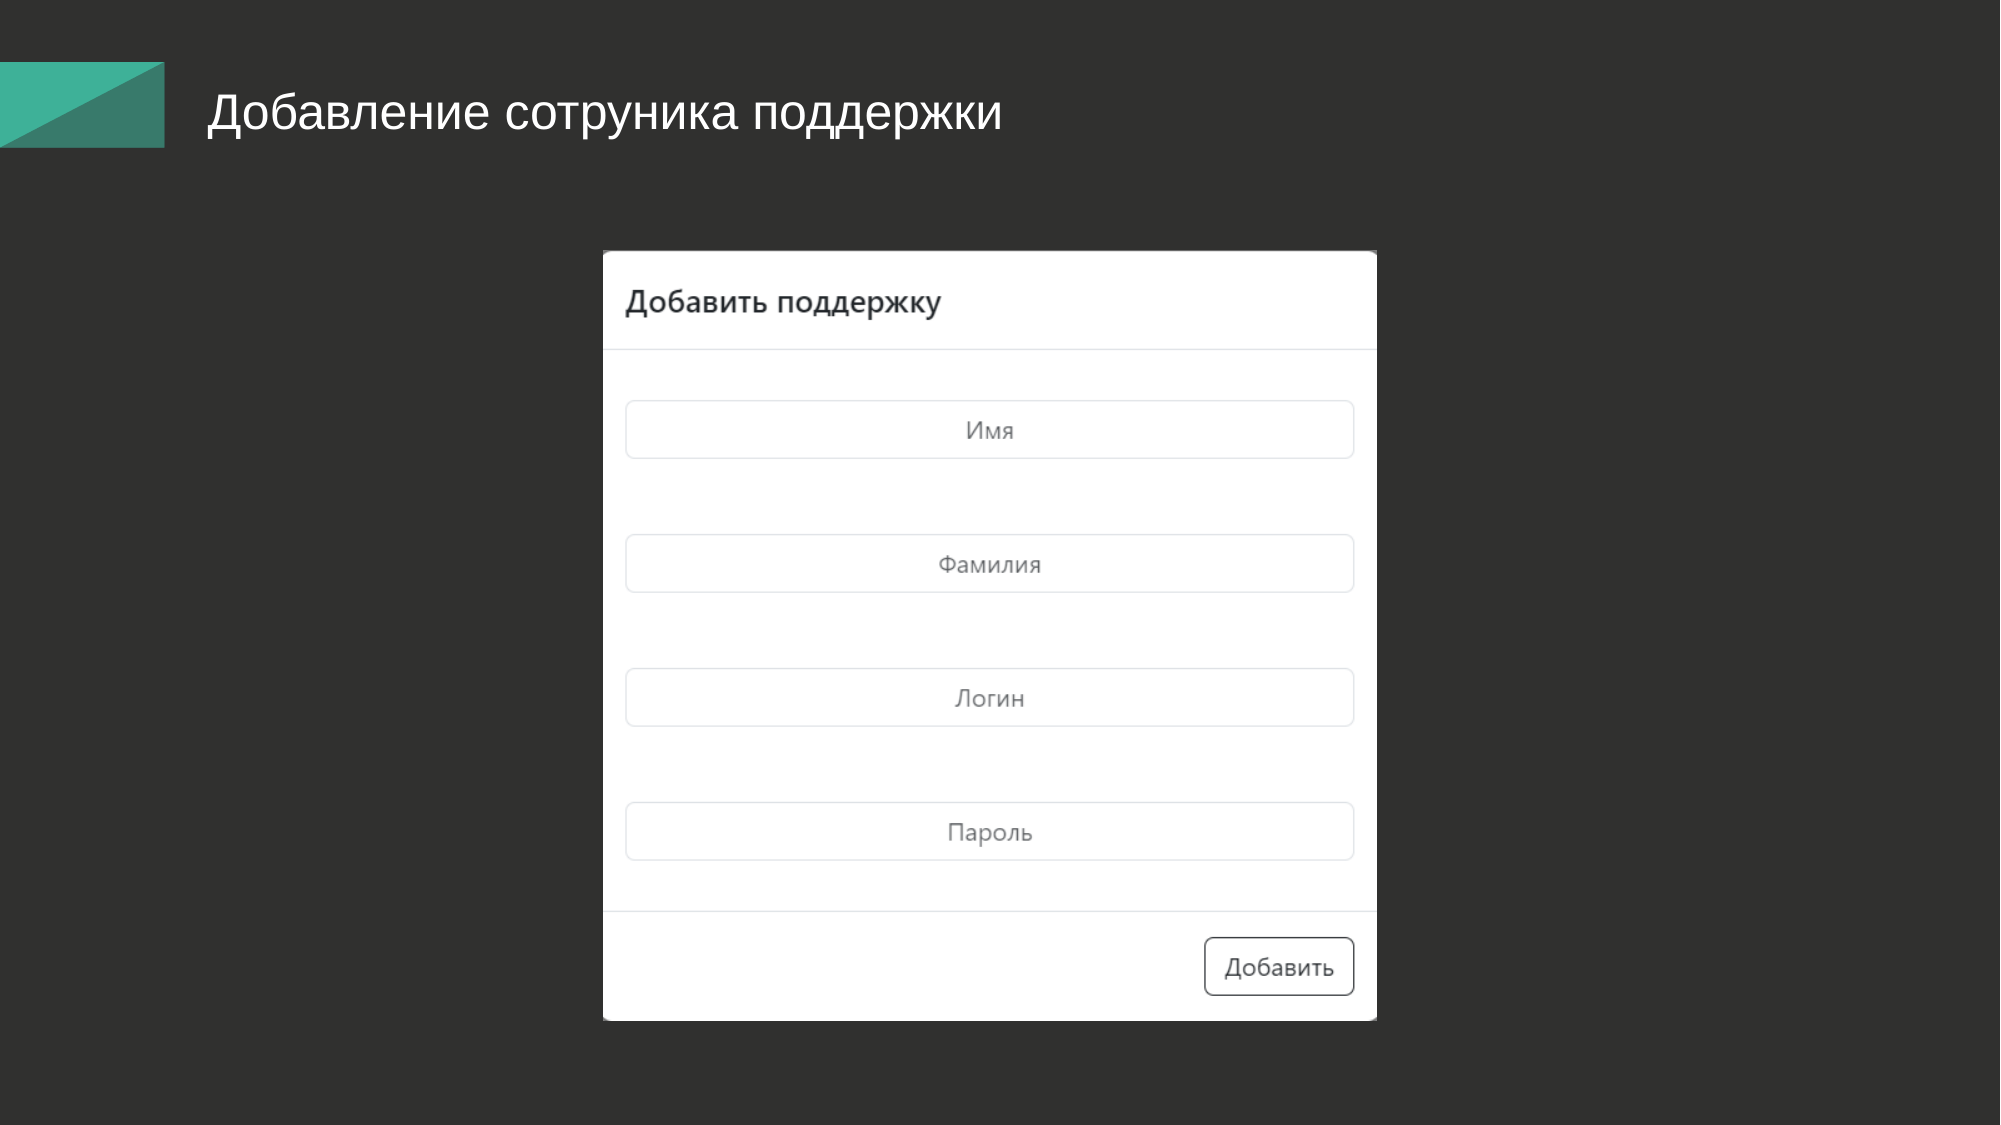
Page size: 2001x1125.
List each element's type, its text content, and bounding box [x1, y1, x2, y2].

picture [603, 250, 1377, 1021]
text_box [0, 61, 165, 148]
text_box Добавление сотруника поддержки [192, 72, 1019, 147]
